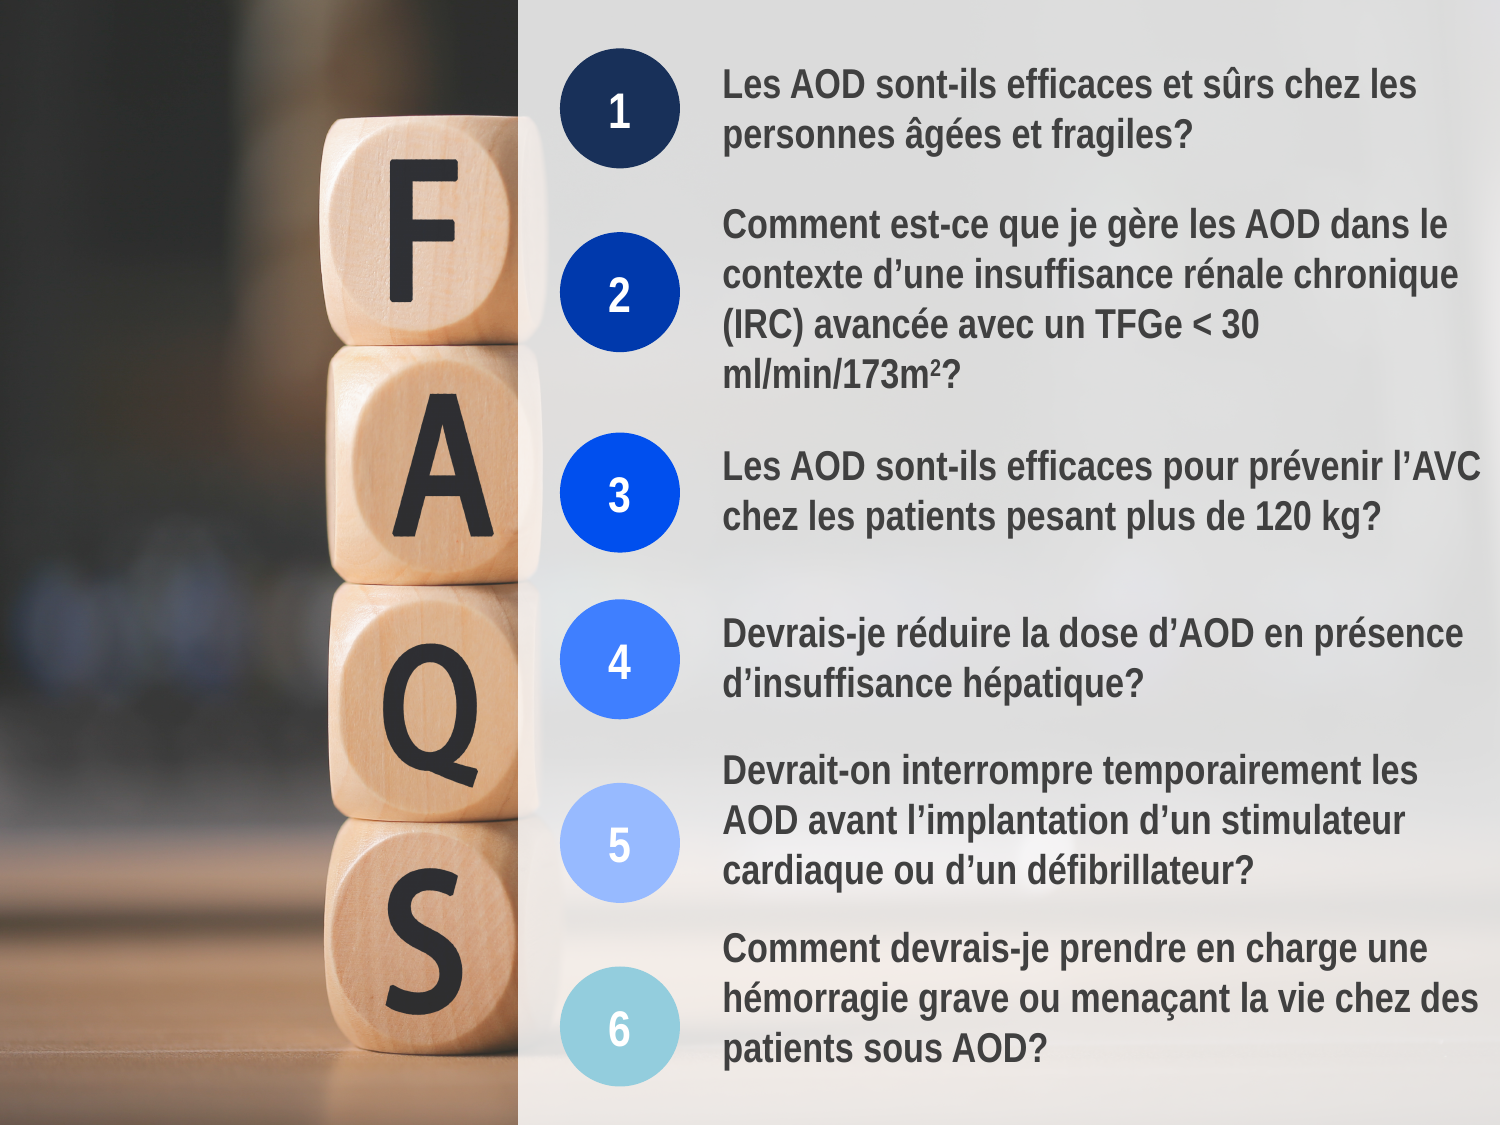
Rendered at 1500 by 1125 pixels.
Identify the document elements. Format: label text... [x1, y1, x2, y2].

text_box 5 [559, 782, 680, 903]
text_box [516, 0, 1500, 1125]
text_box Les AOD sont-ils efficaces et sûrs chez les personnes âgées et fragiles? [707, 49, 1500, 165]
text_box Les AOD sont-ils efficaces pour prévenir l’AVC chez les patients pesant plus de 120 kg? [707, 431, 1500, 547]
text_box I [0, 0, 516, 1125]
text_box Comment est-ce que je gère les AOD dans le contexte d’une insuffisance rénale chronique (IRC) avancée avec un TFGe < 30 ml/min/173m2? [707, 189, 1500, 405]
text_box 4 [559, 599, 680, 720]
text_box Devrait-on interrompre temporairement les AOD avant l’implantation d’un stimulateur cardiaque ou d’un défibrillateur? [707, 735, 1500, 901]
text_box 3 [559, 432, 680, 553]
text_box 2 [559, 232, 680, 353]
text_box 6 [559, 966, 680, 1087]
text_box Devrais-je réduire la dose d’AOD en présence d’insuffisance hépatique? [707, 598, 1500, 714]
text_box 1 [559, 48, 680, 169]
text_box Comment devrais-je prendre en charge une hémorragie grave ou menaçant la vie chez des patients sous AOD? [707, 913, 1500, 1079]
